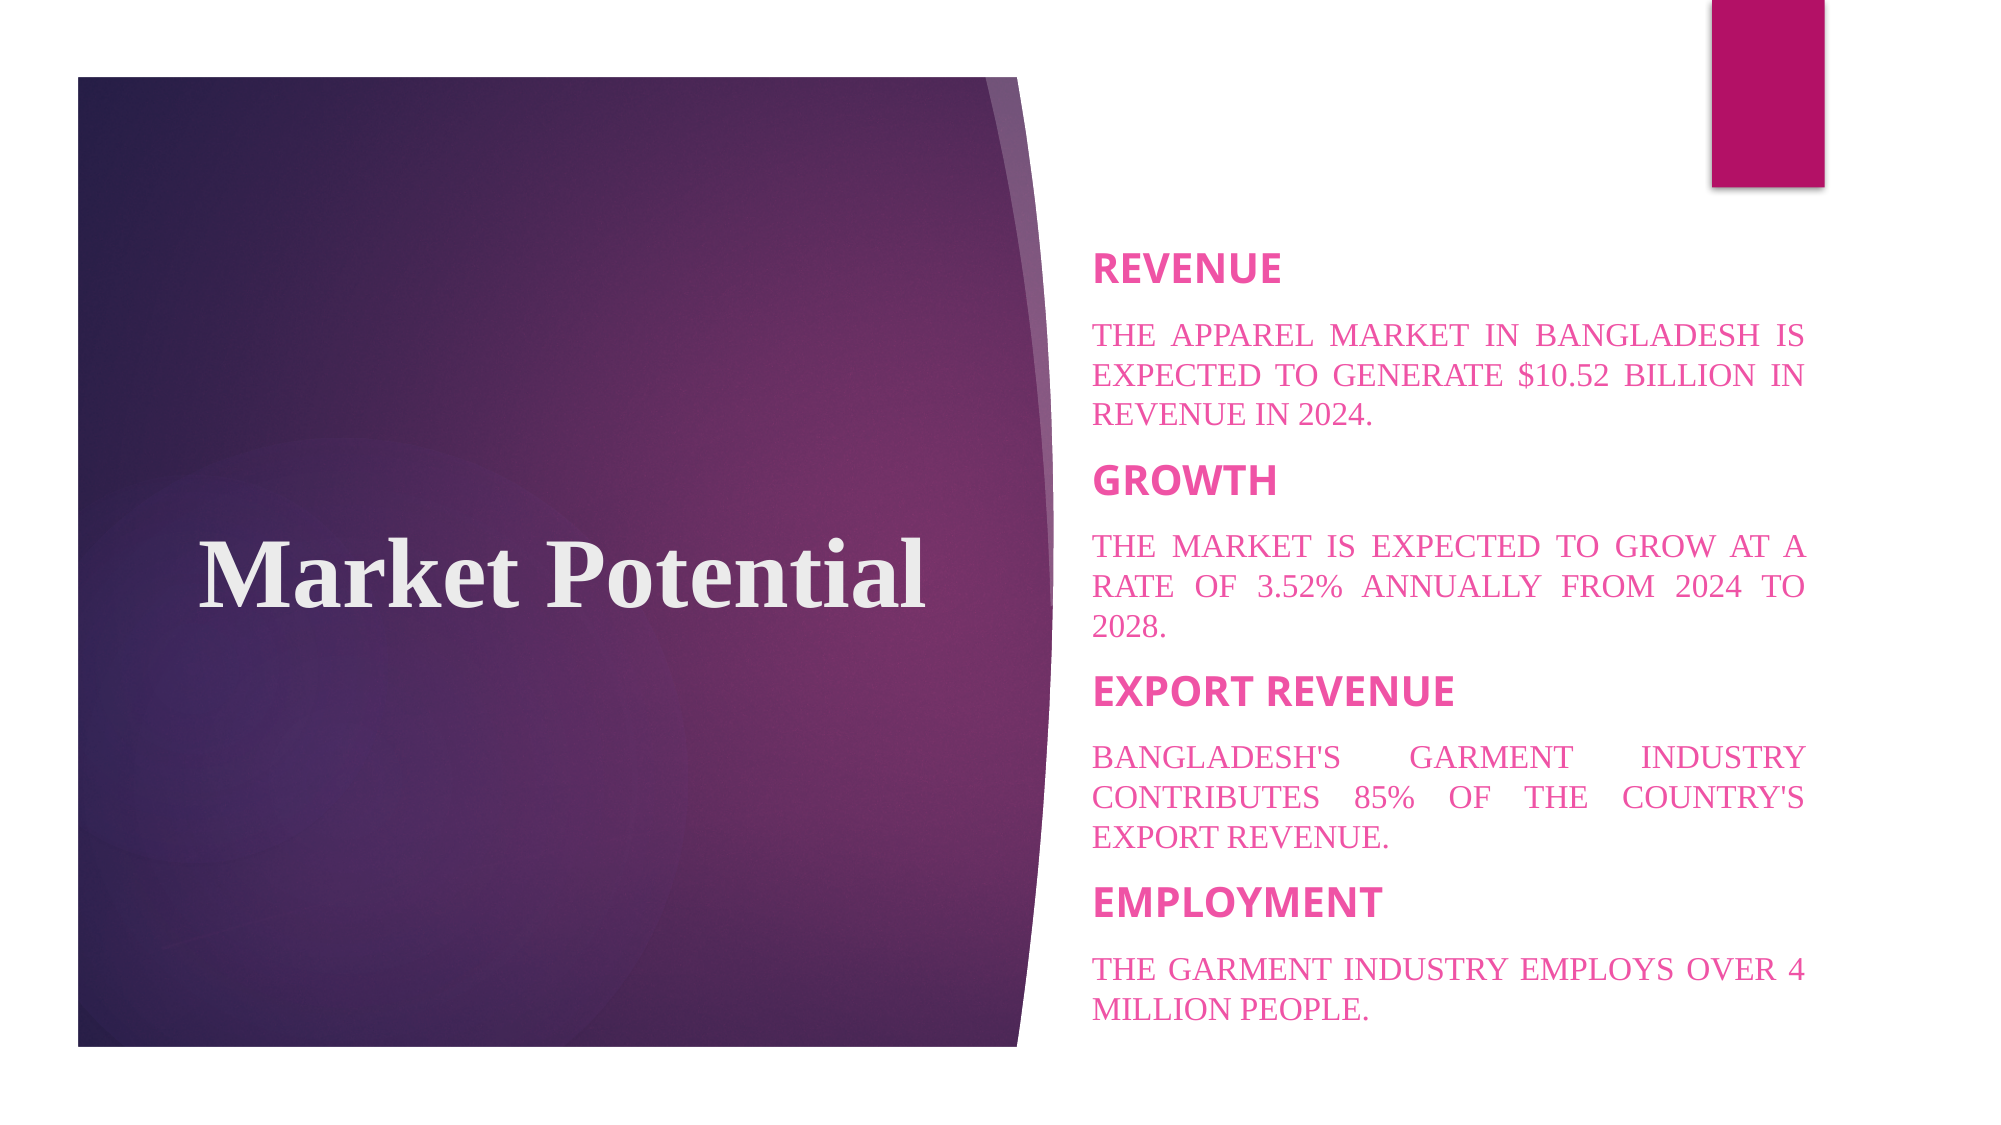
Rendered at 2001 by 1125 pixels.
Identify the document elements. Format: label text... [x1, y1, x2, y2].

list Revenue The apparel market in Bangladesh is expected to generate $10.52 billion in revenue in 2024. Growth The market is expected to grow at a rate of 3.52% annually from 2024 to 2028. Export revenue Bangladesh's garment industry contributes 85% of the country's export revenue. Employment The garment industry employs over 4 million people. [1076, 234, 1822, 1065]
title Market Potential [183, 380, 951, 755]
